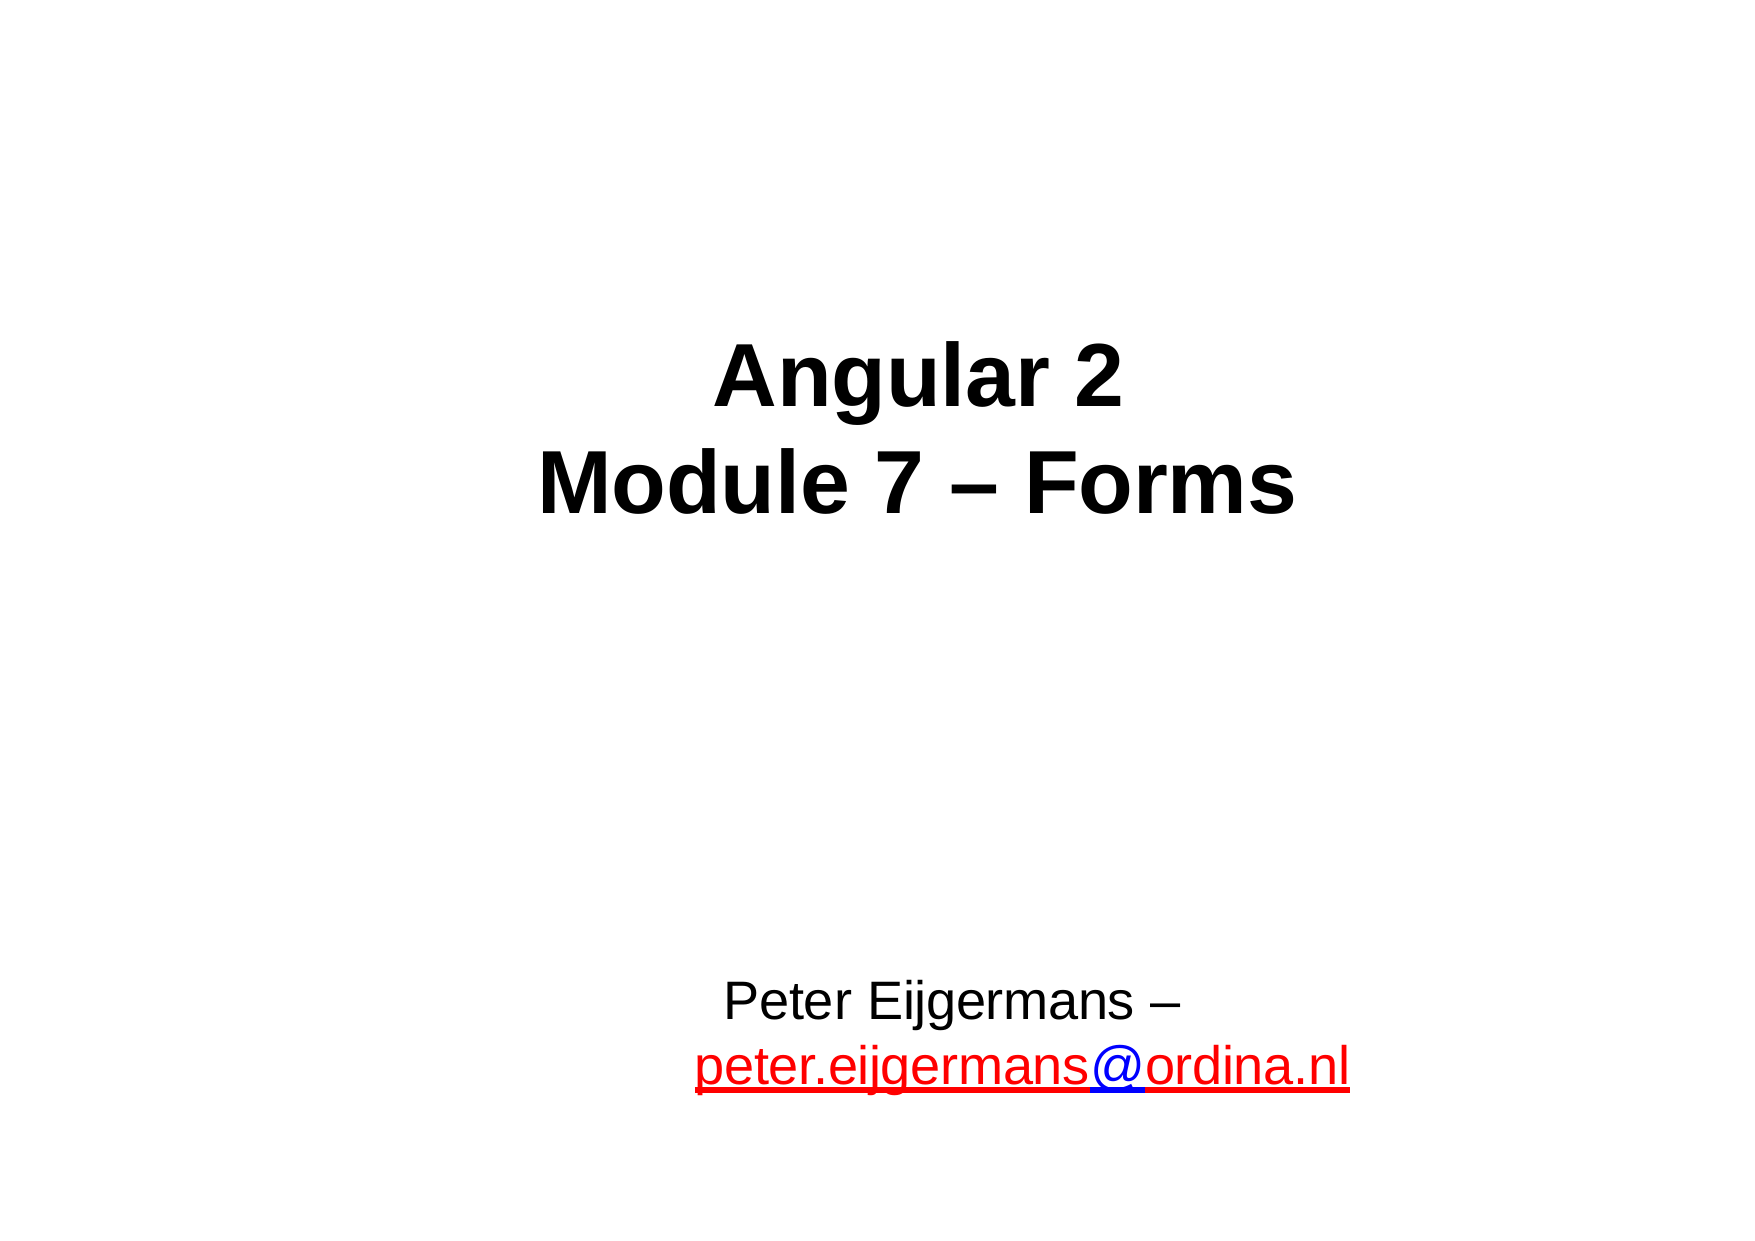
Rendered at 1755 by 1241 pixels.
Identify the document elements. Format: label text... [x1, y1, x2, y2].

text_box Peter Eijgermans – peter.eijgermans@ordina.nl [692, 965, 1415, 1096]
text_box Angular 2 Module 7 – Forms [535, 316, 1305, 532]
